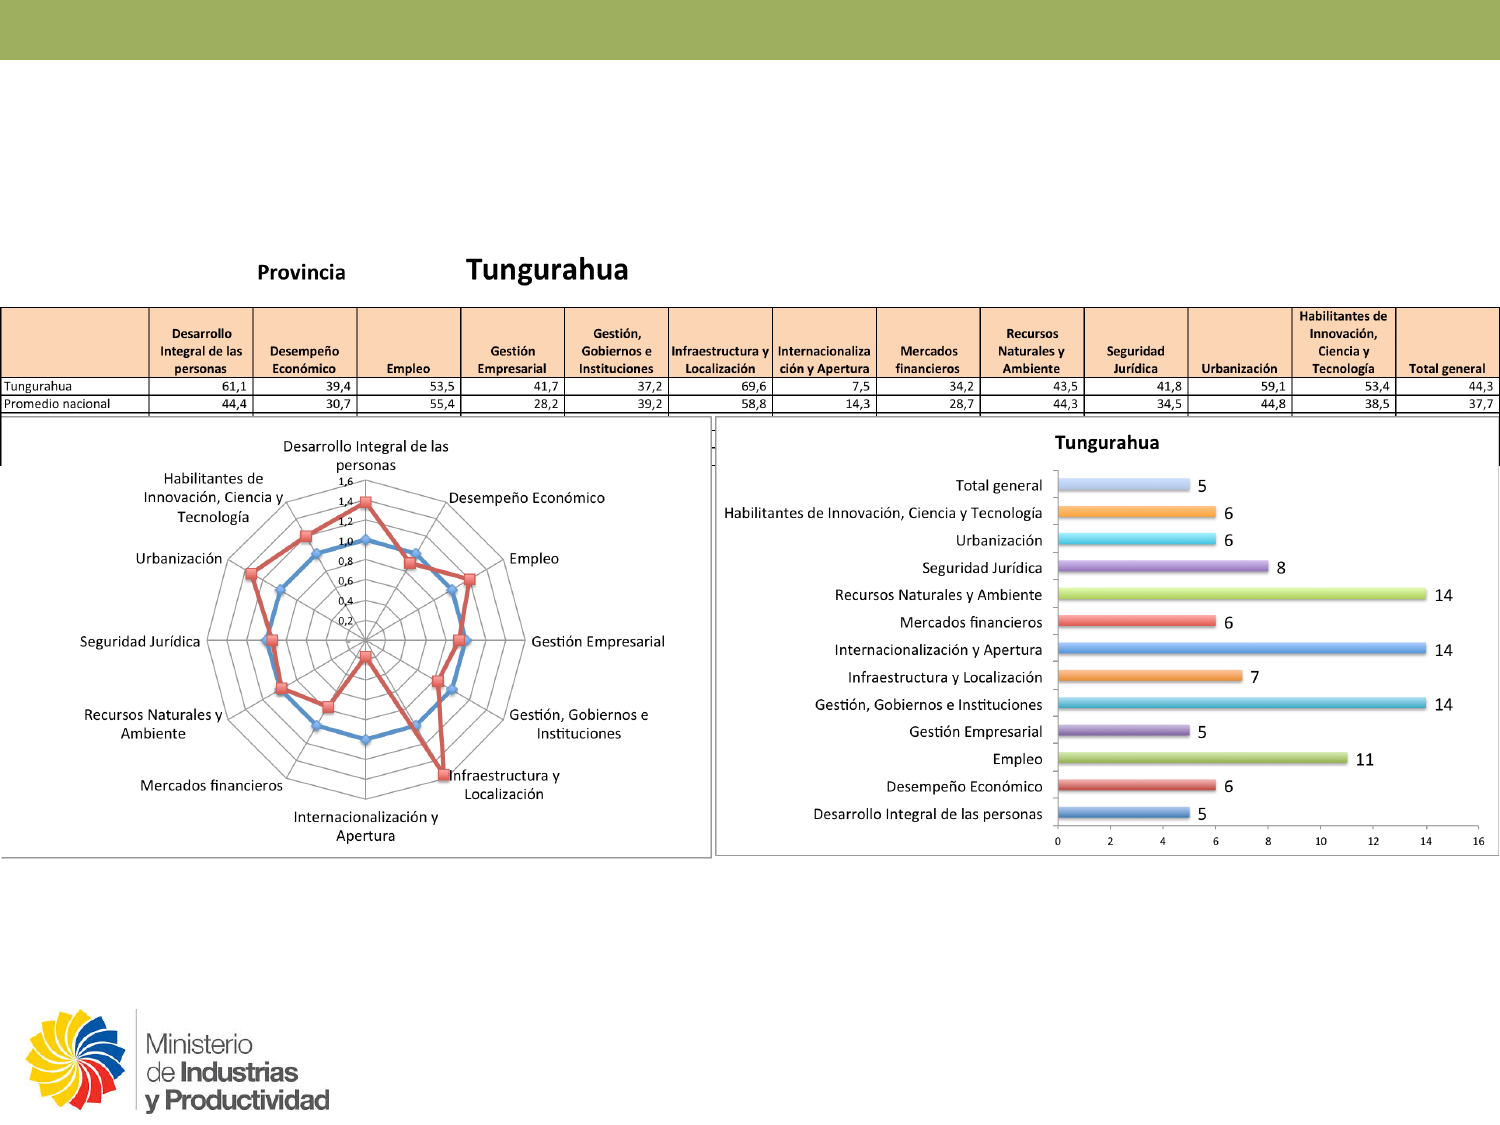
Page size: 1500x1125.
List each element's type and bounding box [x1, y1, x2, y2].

picture [0, 247, 1500, 875]
picture [25, 1008, 330, 1114]
